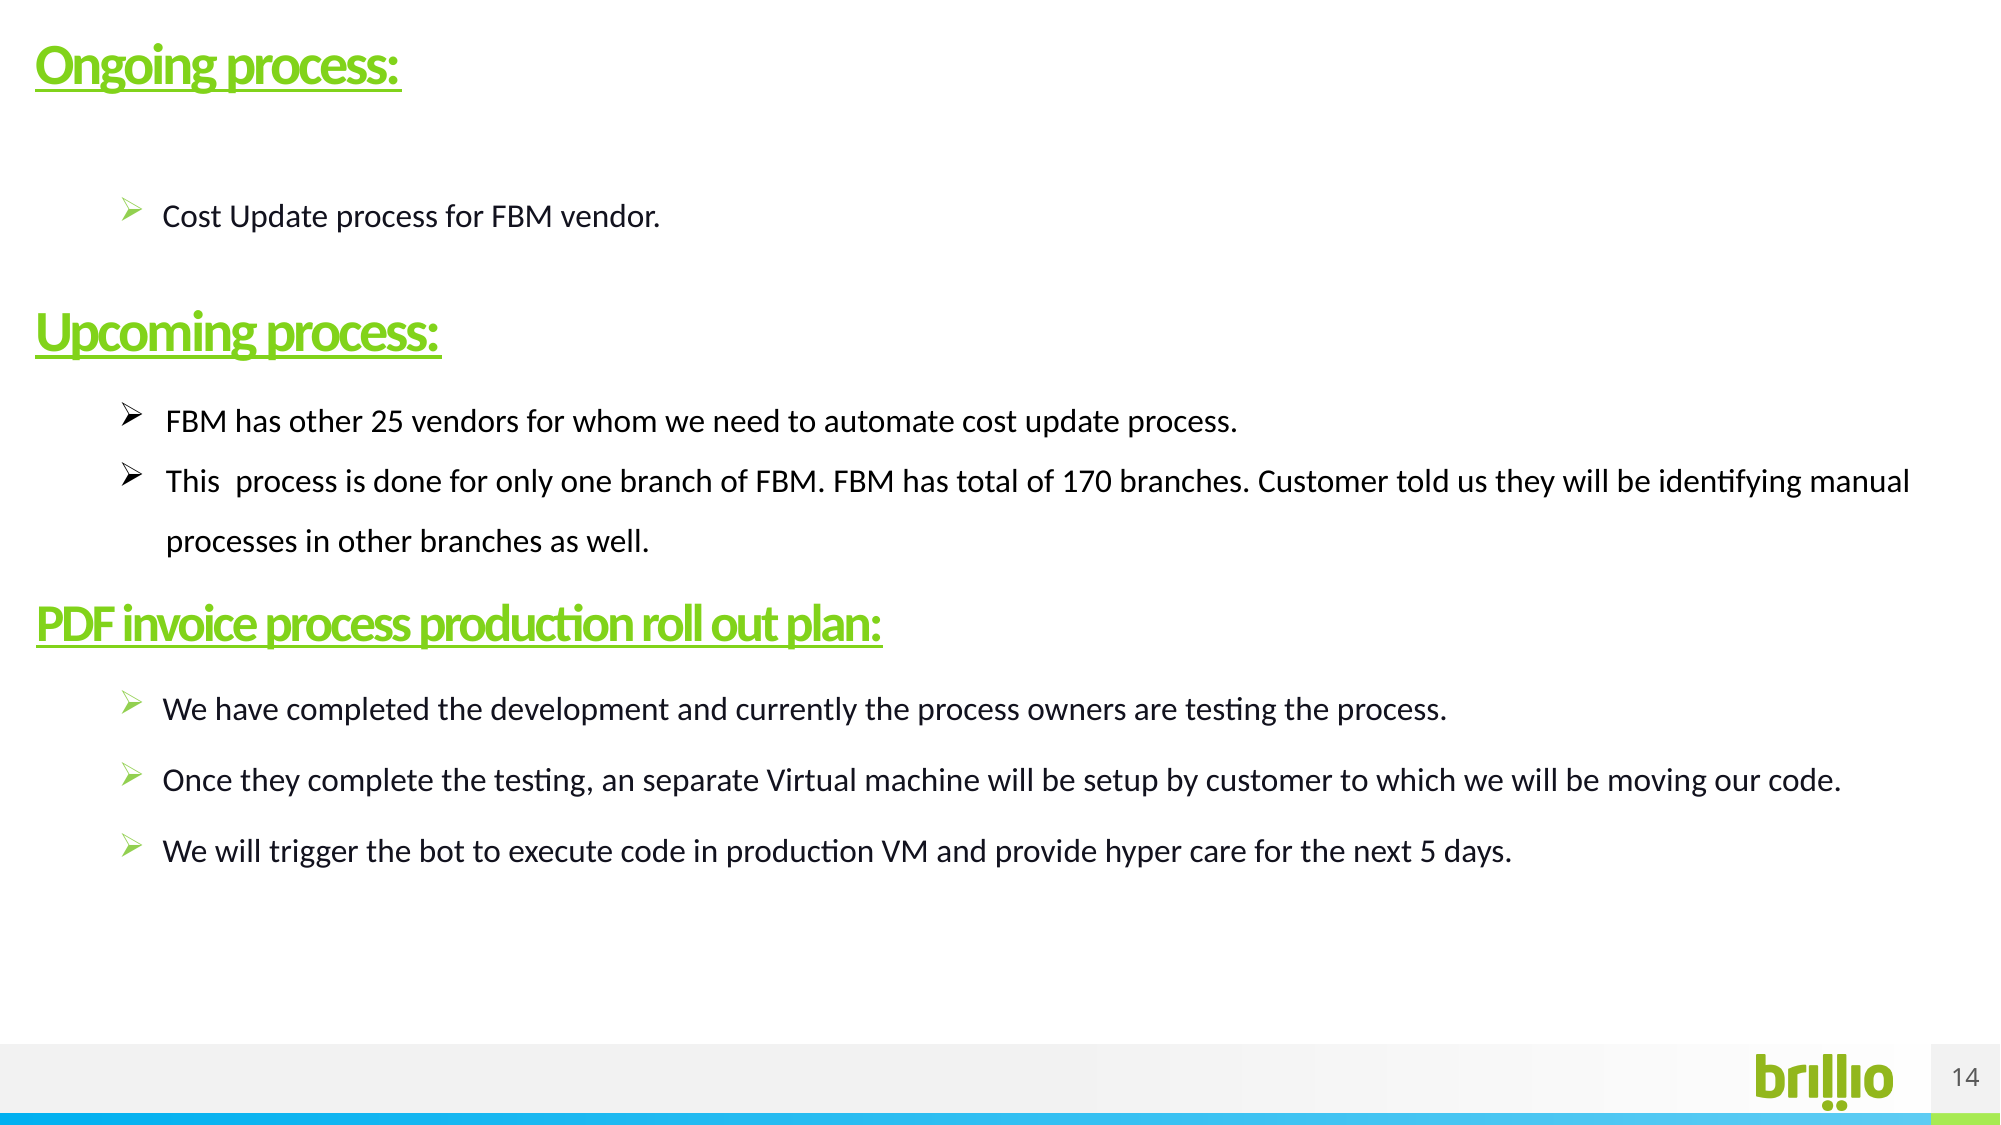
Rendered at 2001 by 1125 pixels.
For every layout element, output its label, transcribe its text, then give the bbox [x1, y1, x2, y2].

slide_number 14 [1931, 1044, 2000, 1114]
text_box Upcoming process: [34, 300, 690, 372]
text_box Cost Update process for FBM vendor. [104, 186, 1964, 258]
text_box PDF invoice process production roll out plan: [36, 595, 961, 667]
title Ongoing process: [34, 34, 690, 106]
picture [1756, 1054, 1893, 1111]
text_box FBM has other 25 vendors for whom we need to automate cost update process. This process is done for only one branch of FBM. FBM has total of 170 branches. Customer told us they will be identifying manual processes in other branches as well. [104, 371, 1964, 606]
text_box We have completed the development and currently the process owners are testing the process. Once they complete the testing, an separate Virtual machine will be setup by customer to which we will be moving our code. We will trigger the bot to execute code in production VM and provide hyper care for the next 5 days. [104, 679, 1964, 992]
